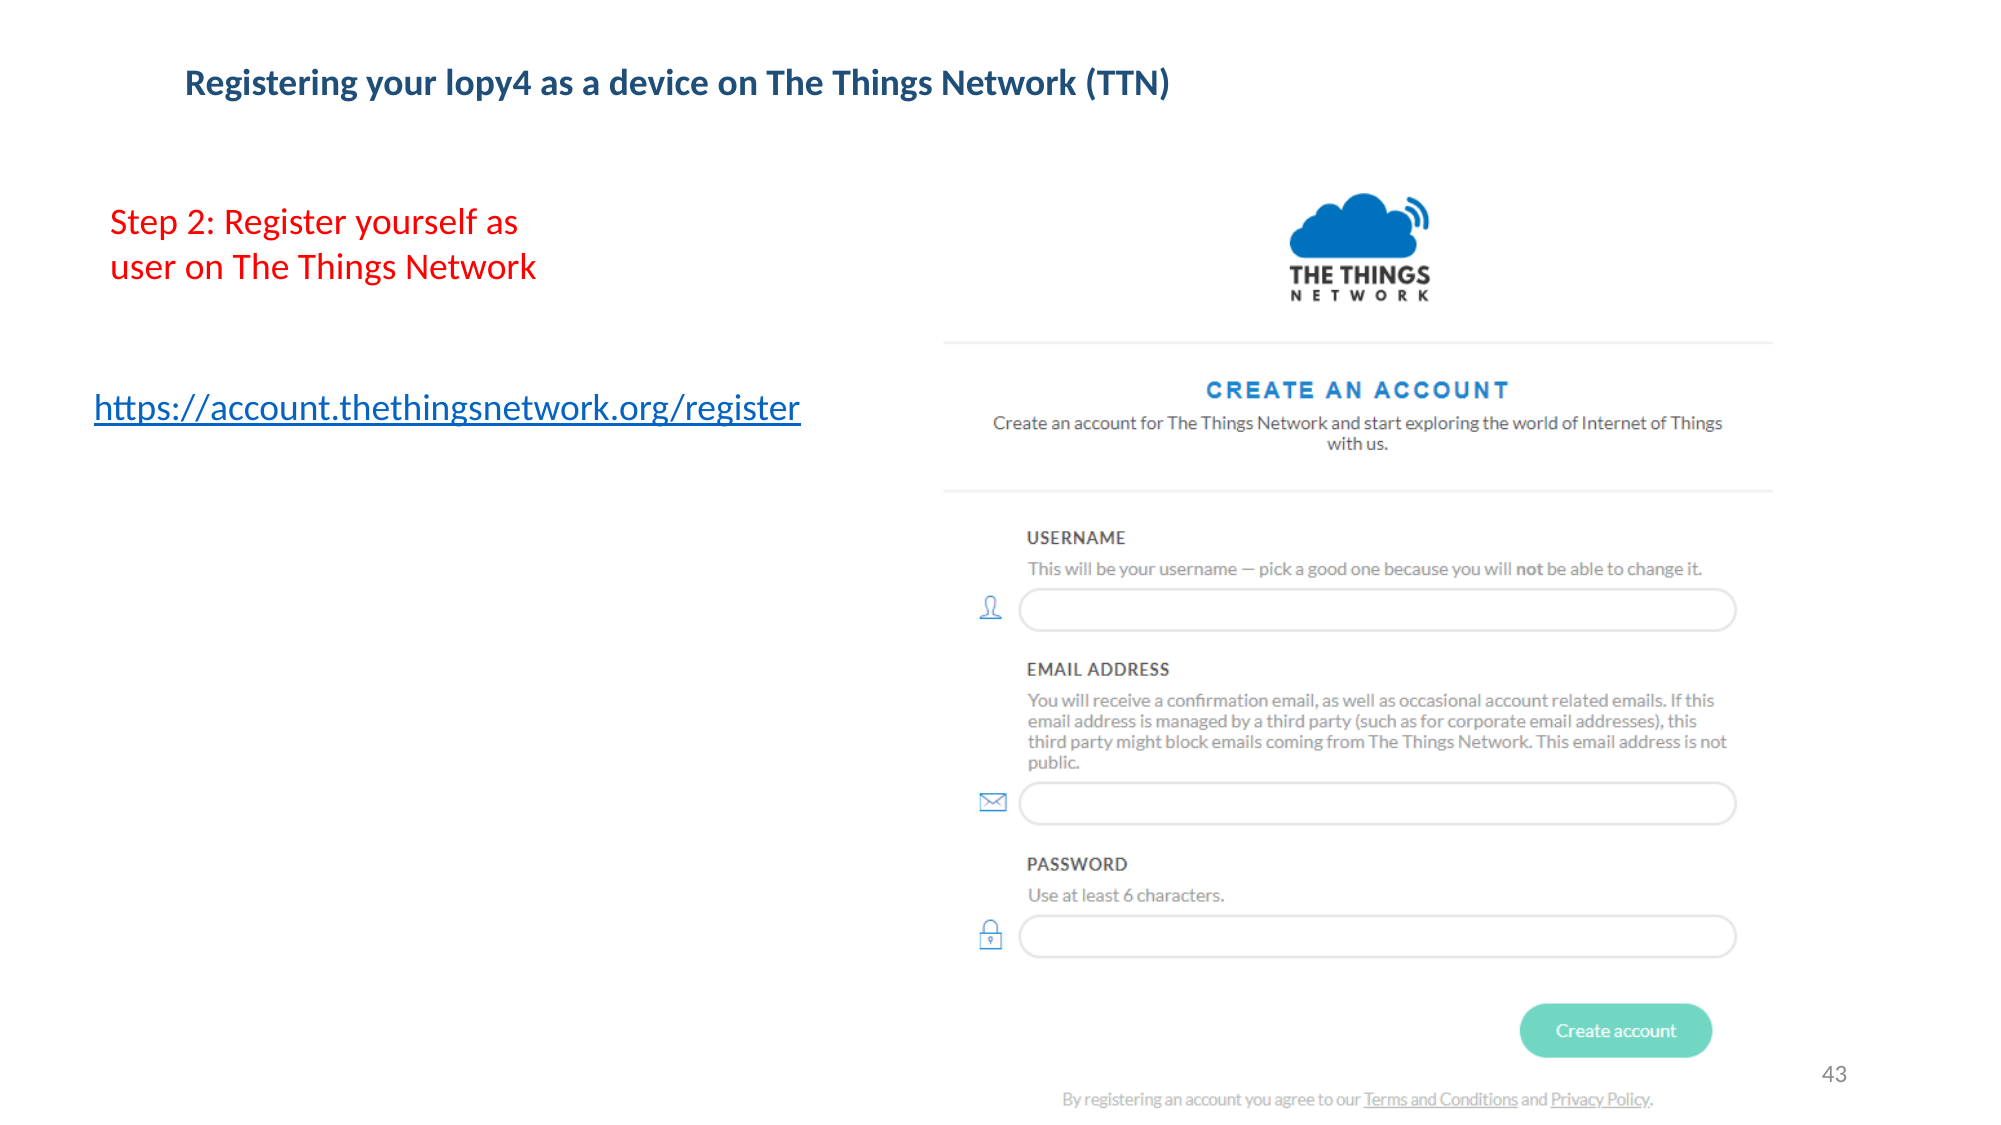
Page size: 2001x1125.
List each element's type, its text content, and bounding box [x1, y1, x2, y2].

text_box Registering your lopy4 as a device on The Things Network (TTN) [95, 50, 1906, 110]
slide_number 43 [1794, 1042, 1863, 1103]
text_box https://account.thethingsnetwork.org/register [79, 375, 923, 481]
text_box Step 2: Register yourself as user on The Things Network [95, 190, 566, 295]
picture [923, 130, 1794, 1125]
